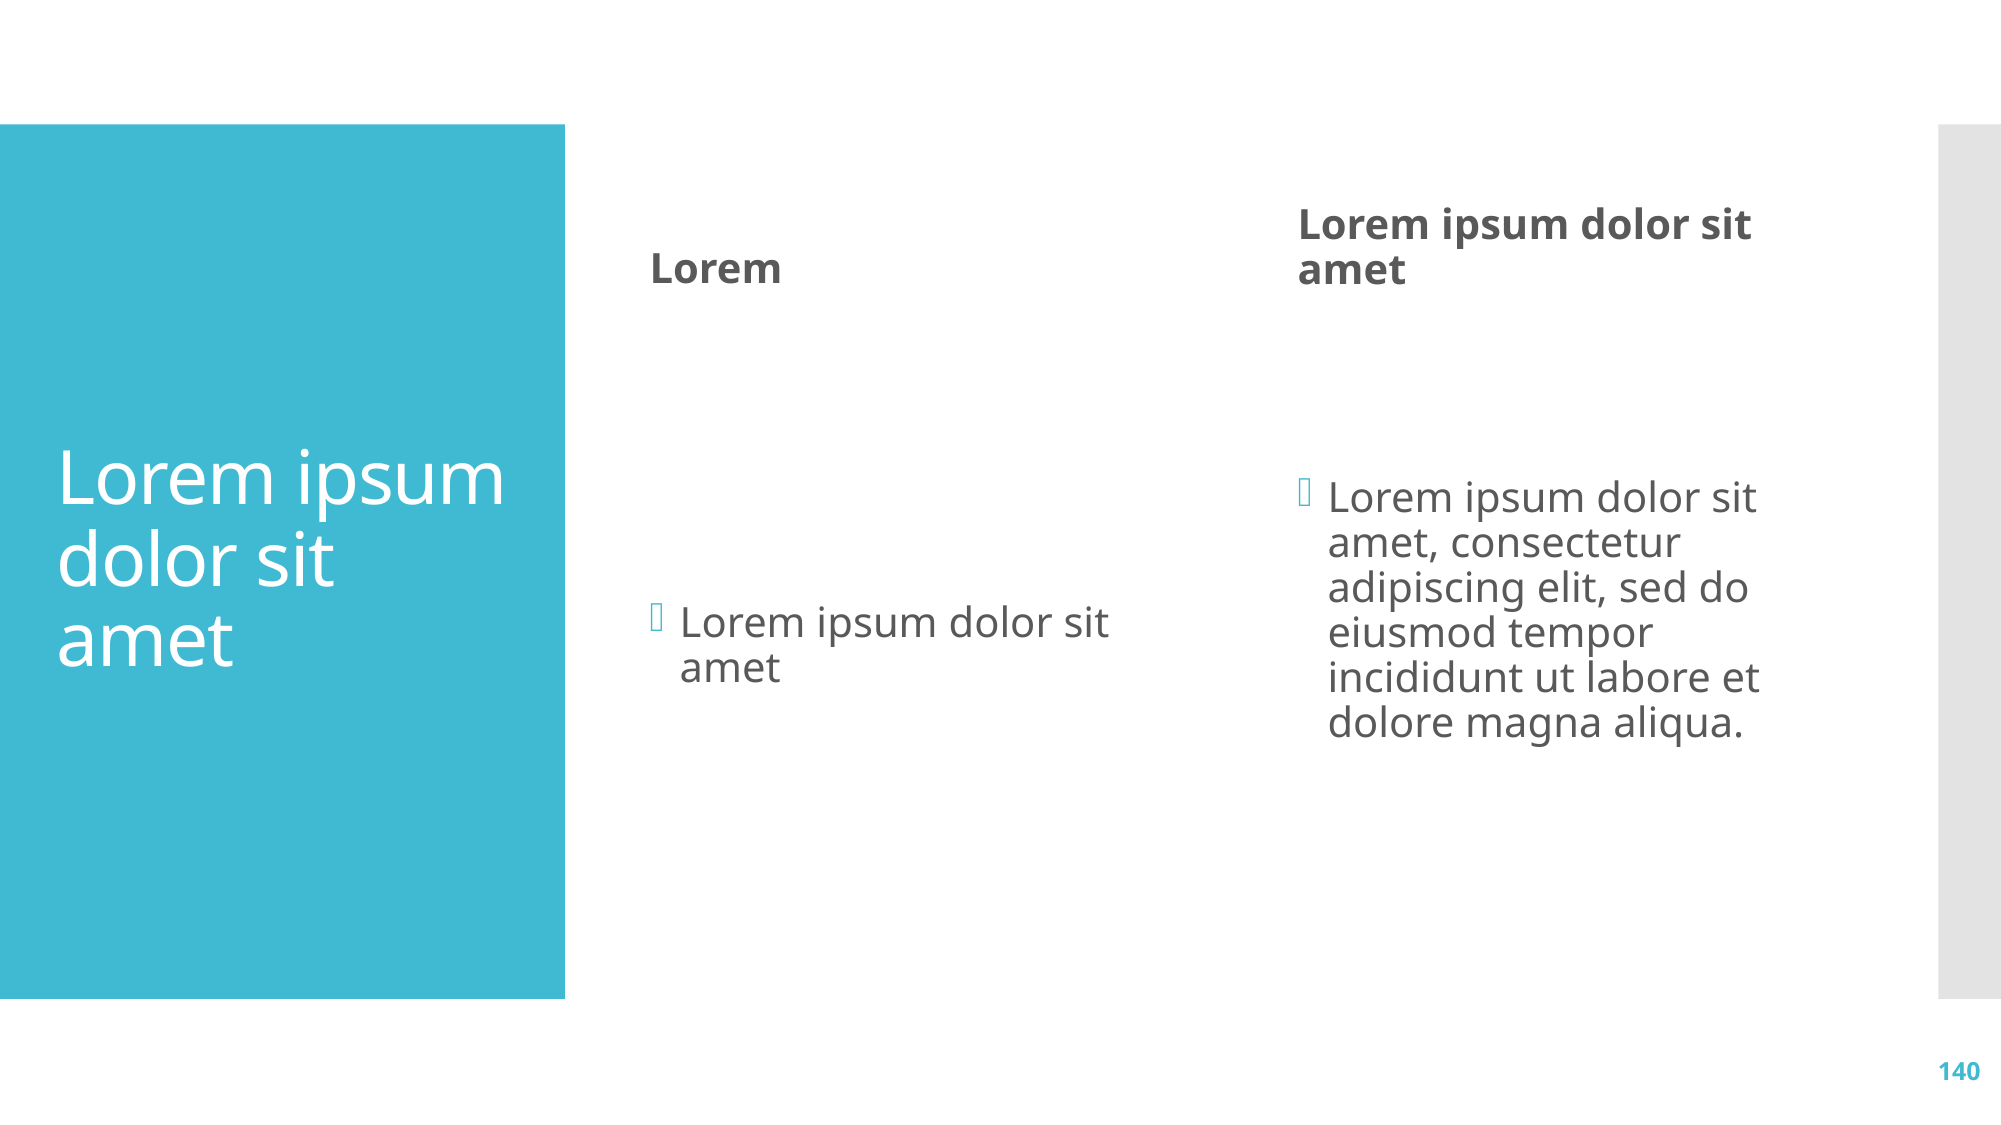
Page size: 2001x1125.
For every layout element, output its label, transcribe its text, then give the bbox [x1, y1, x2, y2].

list Lorem [634, 167, 1205, 301]
list Lorem ipsum dolor sit amet [1282, 167, 1853, 302]
list Lorem ipsum dolor sit amet, consectetur adipiscing elit, sed do eiusmod tempor incididunt ut labore et dolore magna aliqua. [1282, 316, 1853, 977]
title Lorem ipsum dolor sit amet [41, 184, 525, 940]
slide_number 140 [1744, 1042, 1996, 1103]
list Lorem ipsum dolor sit amet [634, 316, 1205, 977]
